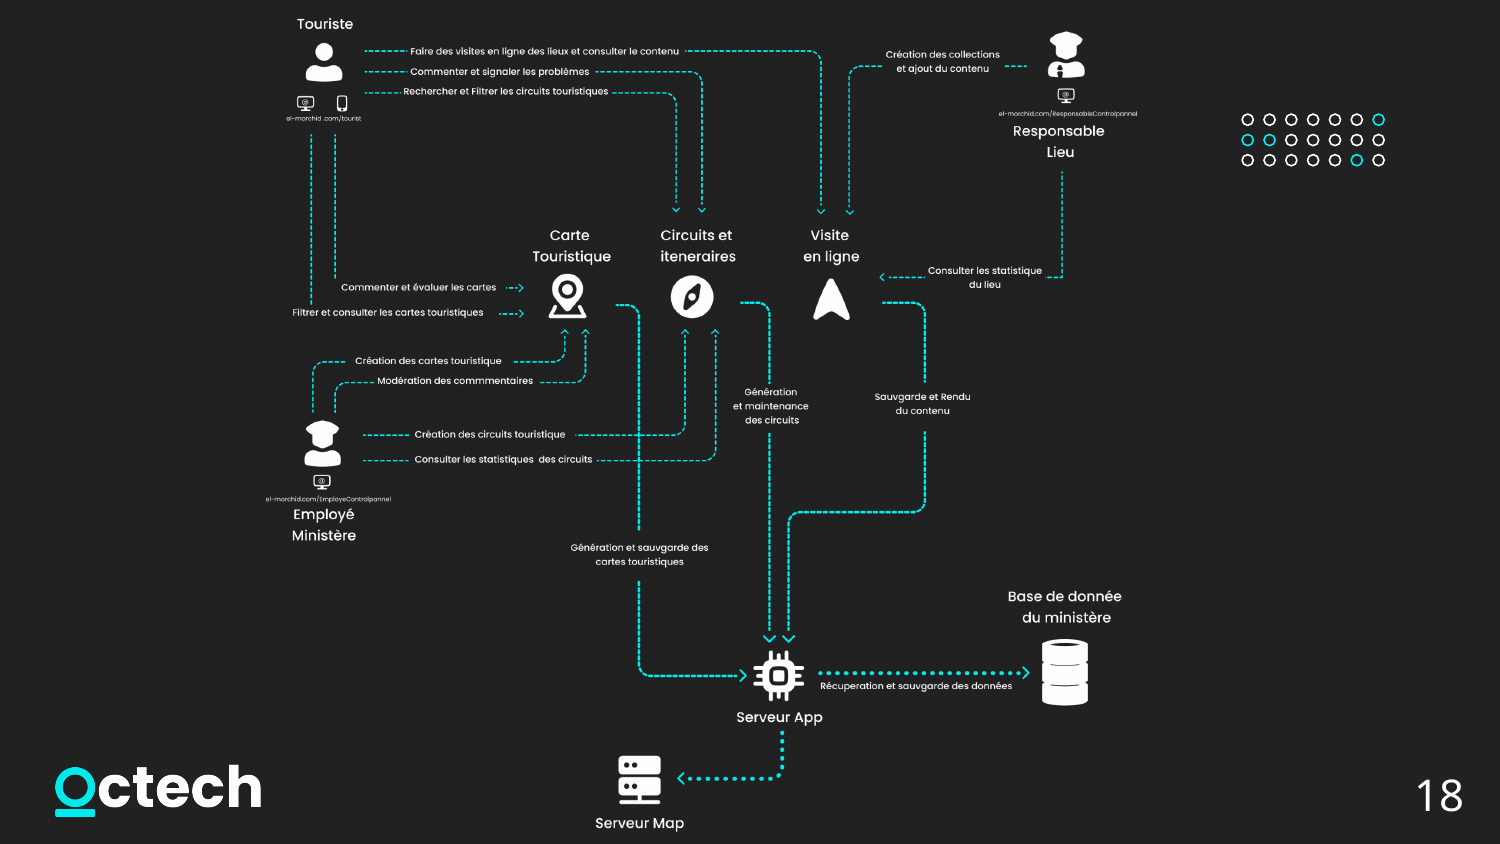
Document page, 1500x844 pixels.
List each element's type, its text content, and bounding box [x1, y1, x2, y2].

picture [55, 0, 1147, 844]
slide_number ‹#› [1389, 764, 1480, 830]
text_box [1241, 113, 1385, 167]
